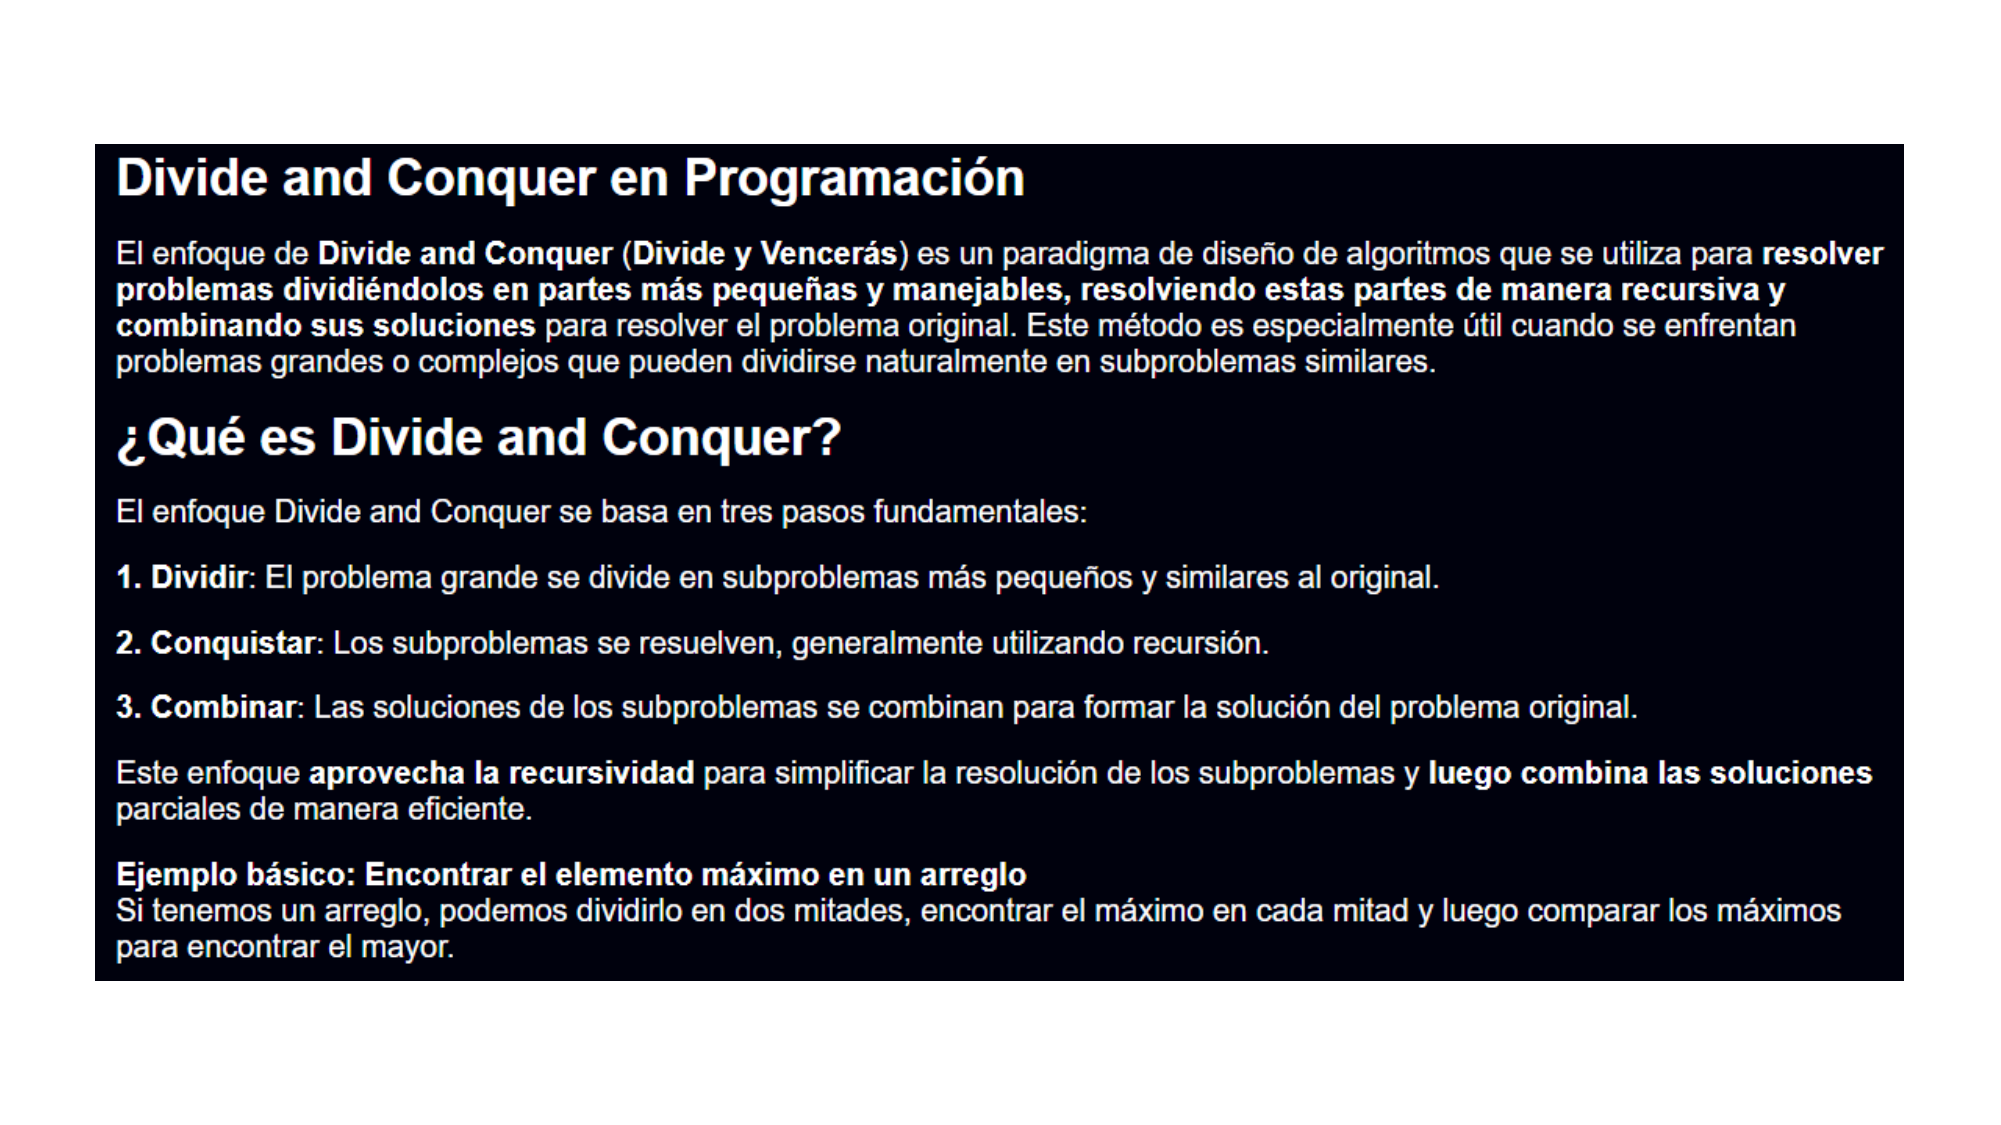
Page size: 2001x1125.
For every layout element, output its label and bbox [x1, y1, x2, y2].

picture [95, 143, 1905, 981]
